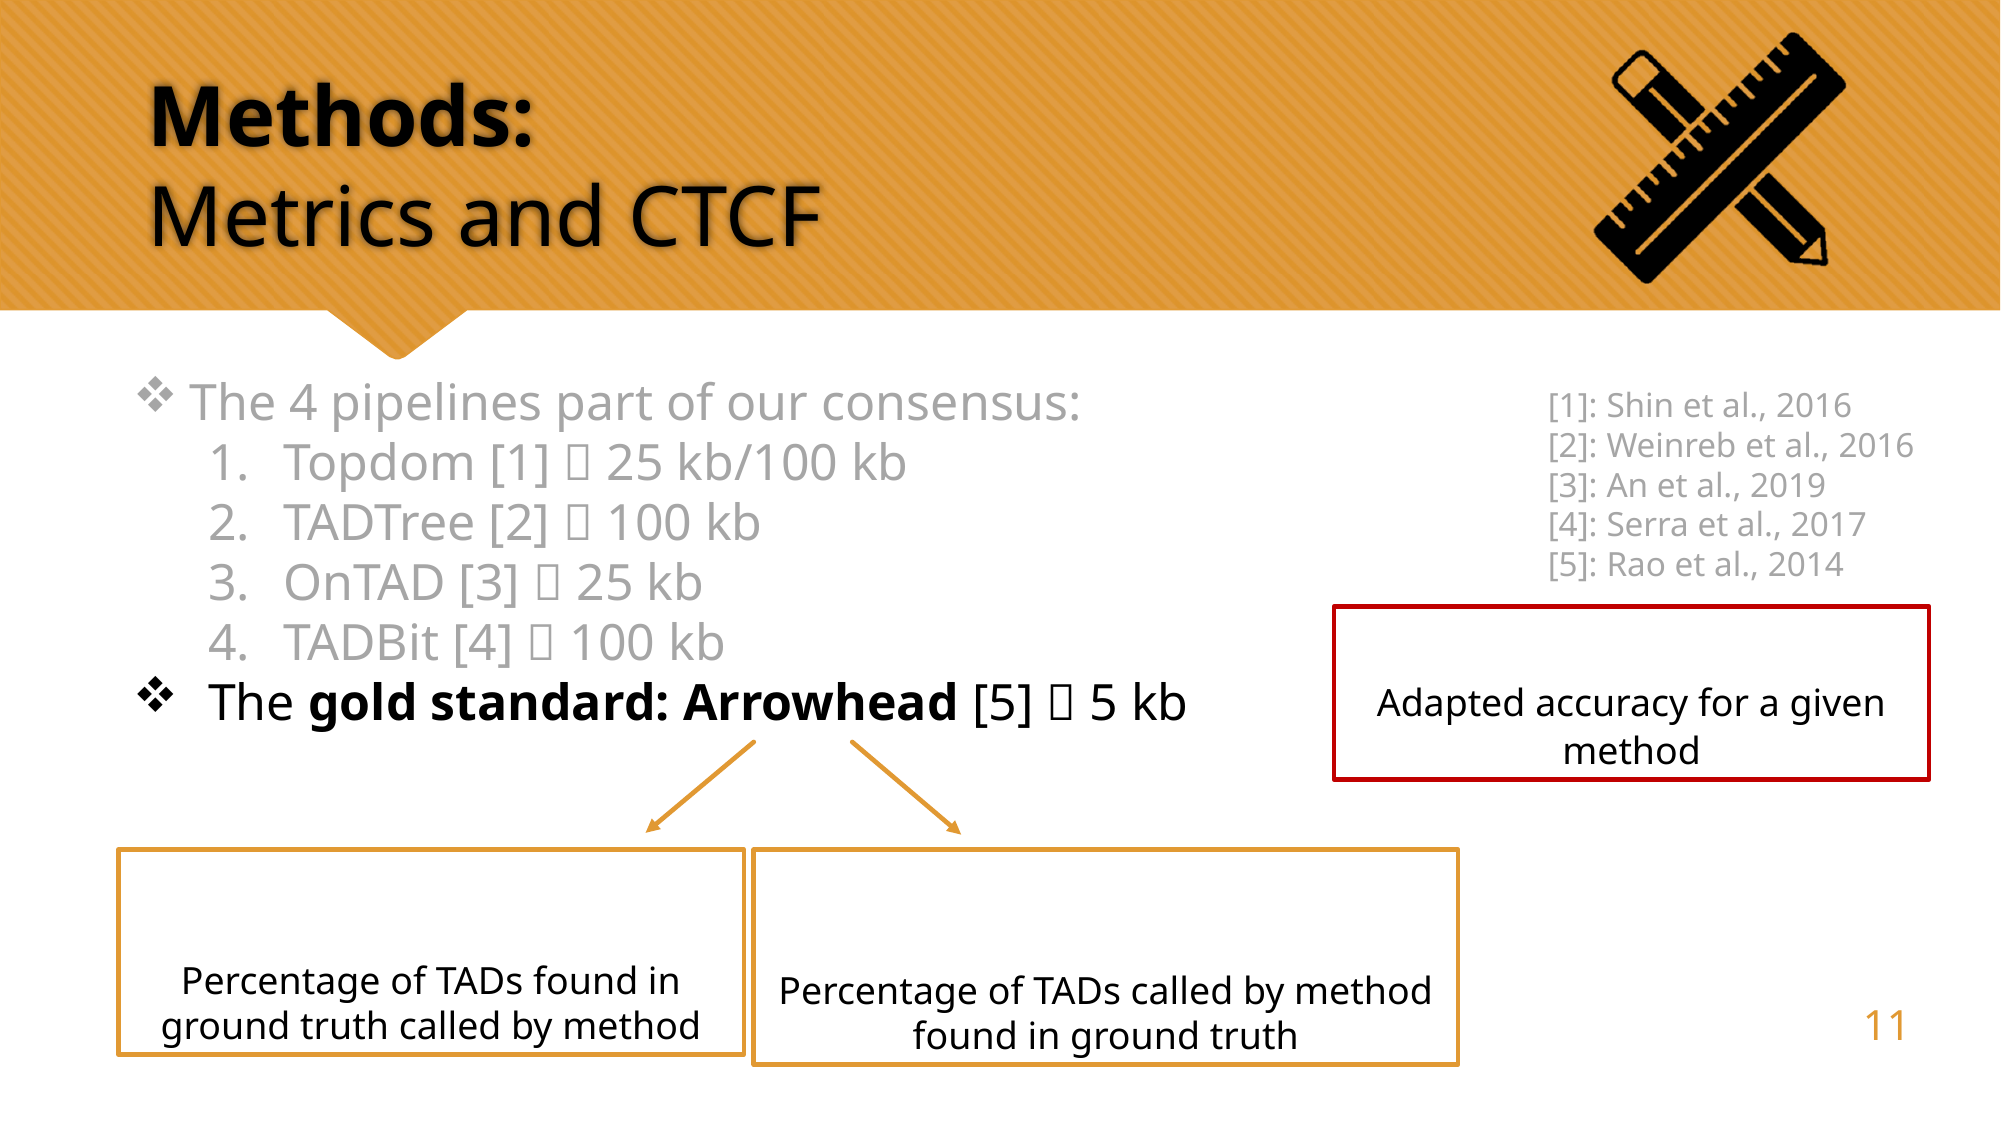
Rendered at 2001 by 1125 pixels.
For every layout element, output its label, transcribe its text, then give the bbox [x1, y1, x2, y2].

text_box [645, 741, 755, 834]
title Methods: Metrics and CTCF [132, 17, 1506, 271]
slide_number 11 [1751, 970, 1926, 1051]
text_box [851, 741, 962, 835]
text_box The 4 pipelines part of our consensus: Topdom [1]  25 kb/100 kb TADTree [2]  100 kb OnTAD [3]  25 kb TADBit [4]  100 kb The gold standard: Arrowhead [5]  5 kb [118, 363, 1534, 739]
picture [1506, 0, 1868, 285]
text_box [1]: Shin et al., 2016 [2]: Weinreb et al., 2016 [3]: An et al., 2019 [4]: Serra et al., 2017 [5]: Rao et al., 2014 [1533, 376, 2000, 591]
